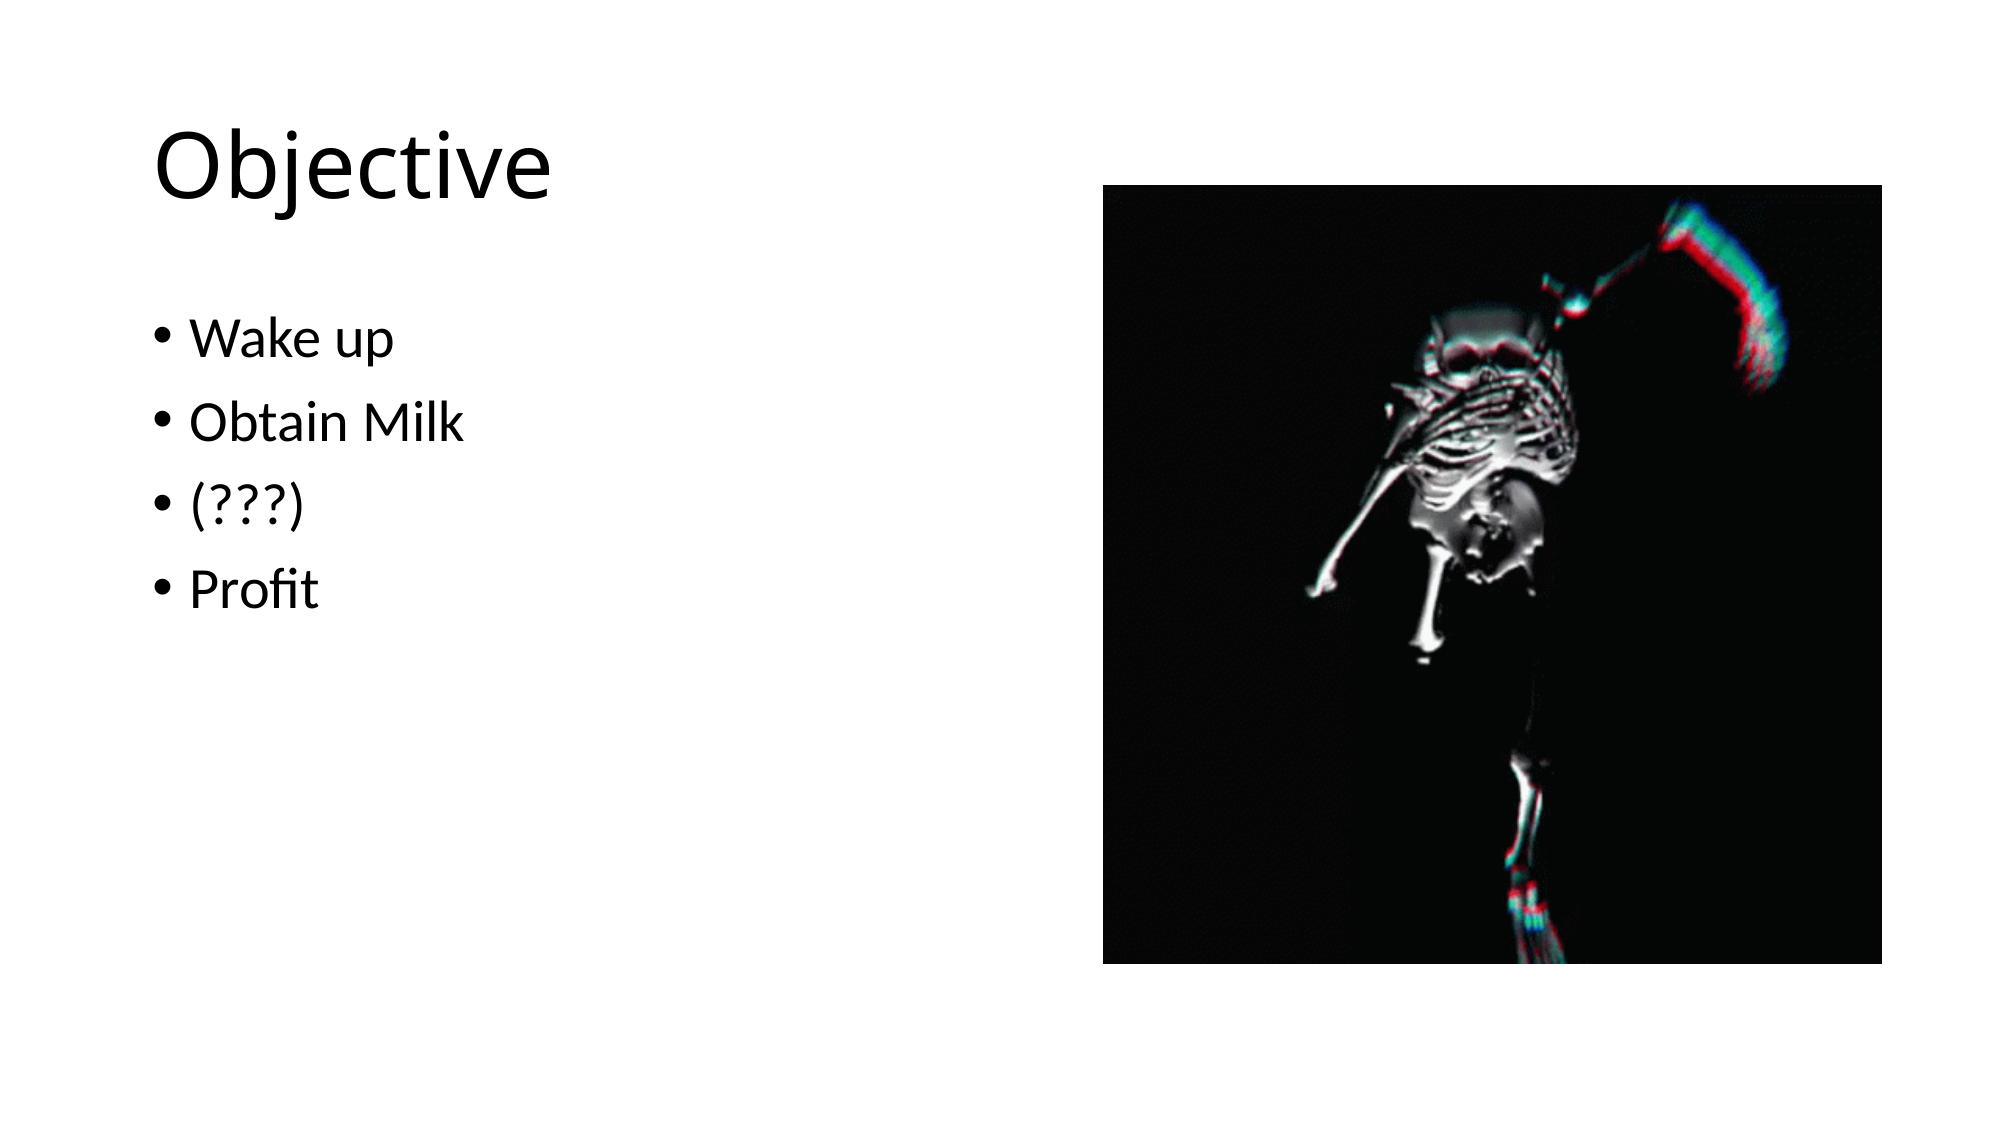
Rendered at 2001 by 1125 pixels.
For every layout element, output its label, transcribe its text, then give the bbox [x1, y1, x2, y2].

title Objective [137, 59, 1863, 278]
list Wake up Obtain Milk (???) Profit [137, 299, 1863, 1014]
picture [1103, 185, 1882, 964]
